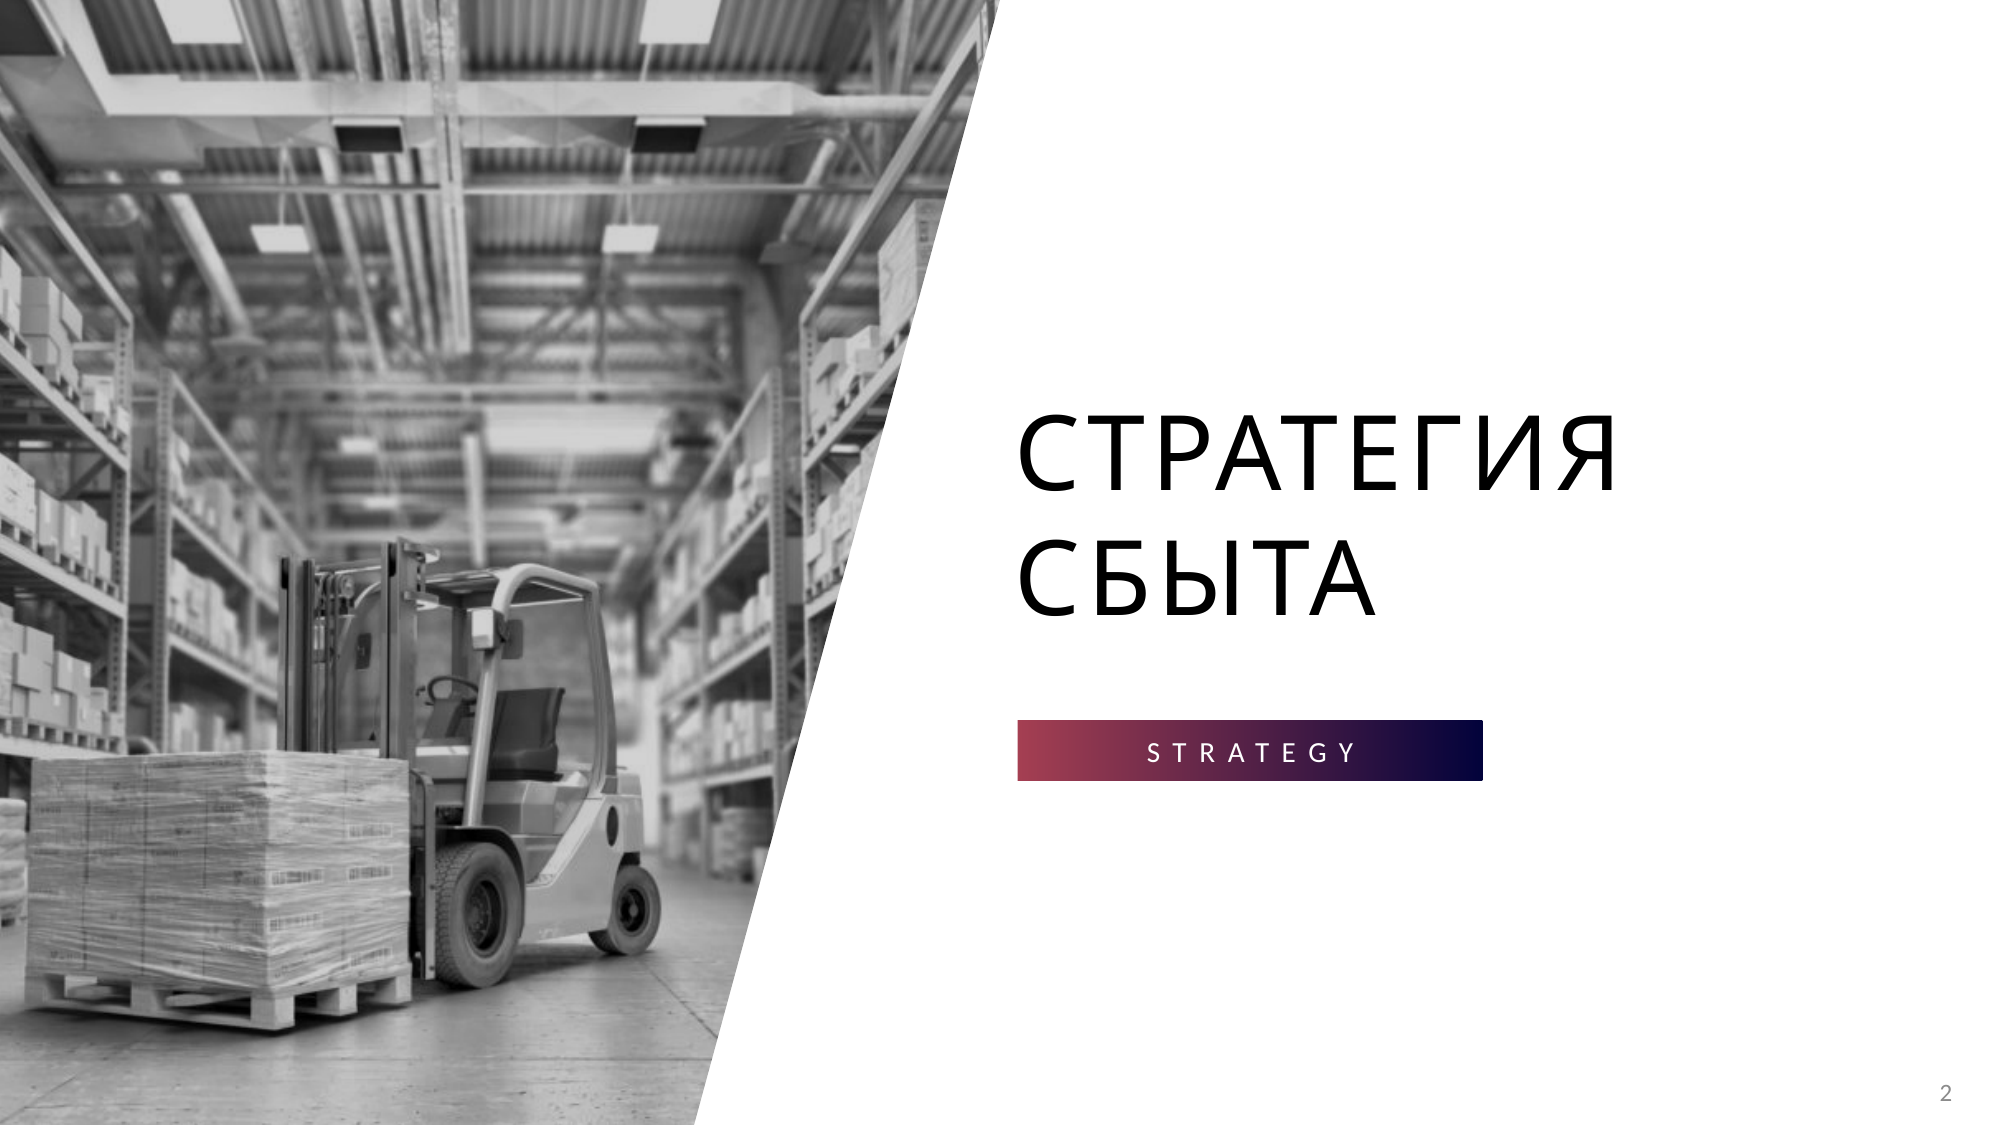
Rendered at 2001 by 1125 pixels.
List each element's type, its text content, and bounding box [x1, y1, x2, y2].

picture [0, 0, 1000, 1125]
title Стратегия сбыта [1000, 371, 1872, 644]
slide_number 2 [1894, 1061, 1968, 1121]
list strategy [1017, 720, 1483, 781]
